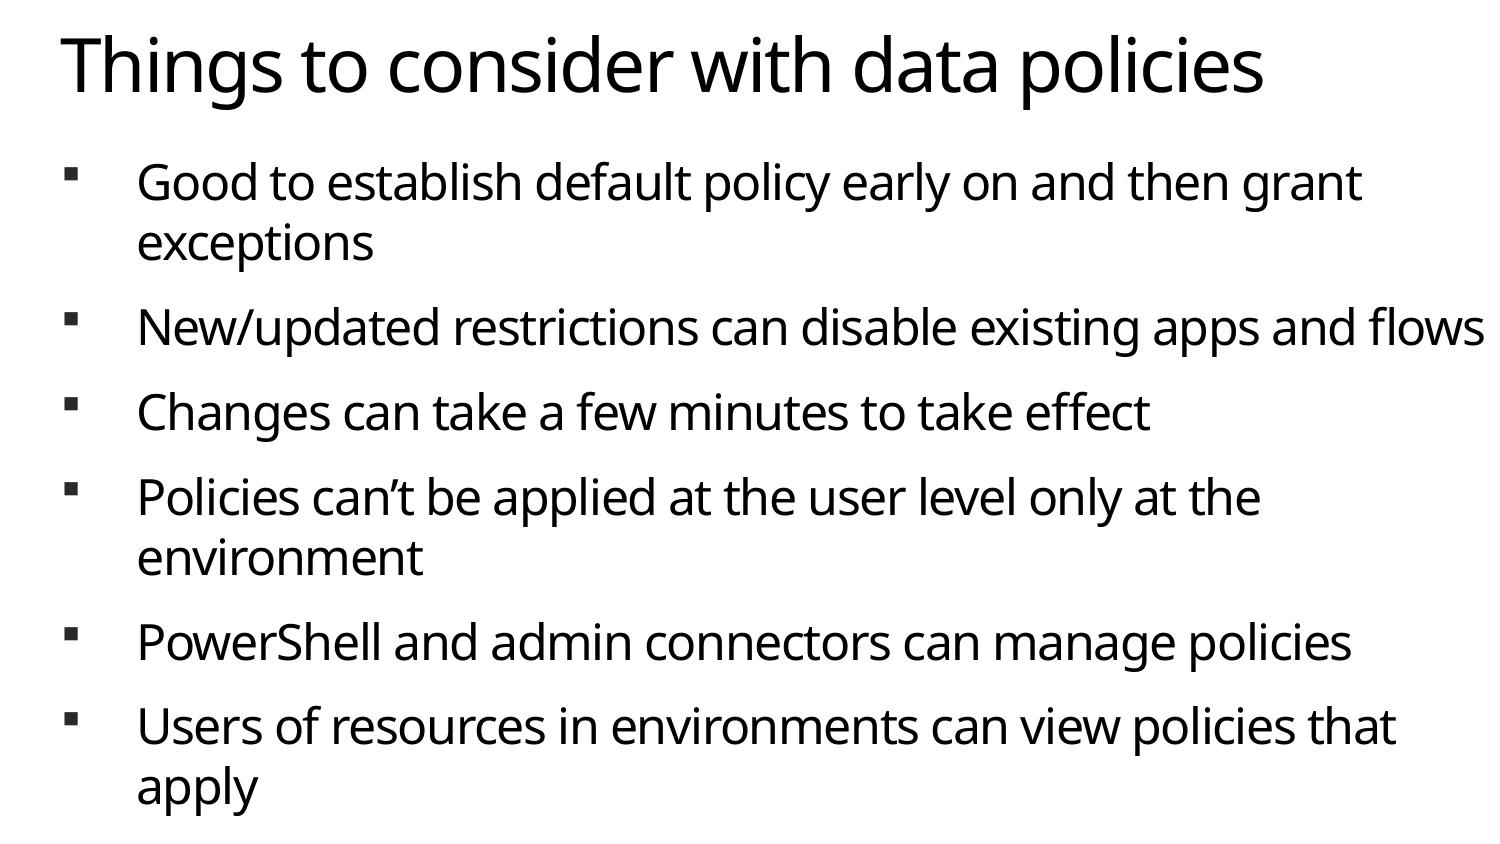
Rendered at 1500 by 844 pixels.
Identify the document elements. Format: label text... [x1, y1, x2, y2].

list Good to establish default policy early on and then grant exceptions New/updated restrictions can disable existing apps and flows Changes can take a few minutes to take effect Policies can’t be applied at the user level only at the environment PowerShell and admin connectors can manage policies Users of resources in environments can view policies that apply [60, 150, 1500, 640]
title Things to consider with data policies [60, 28, 1450, 110]
